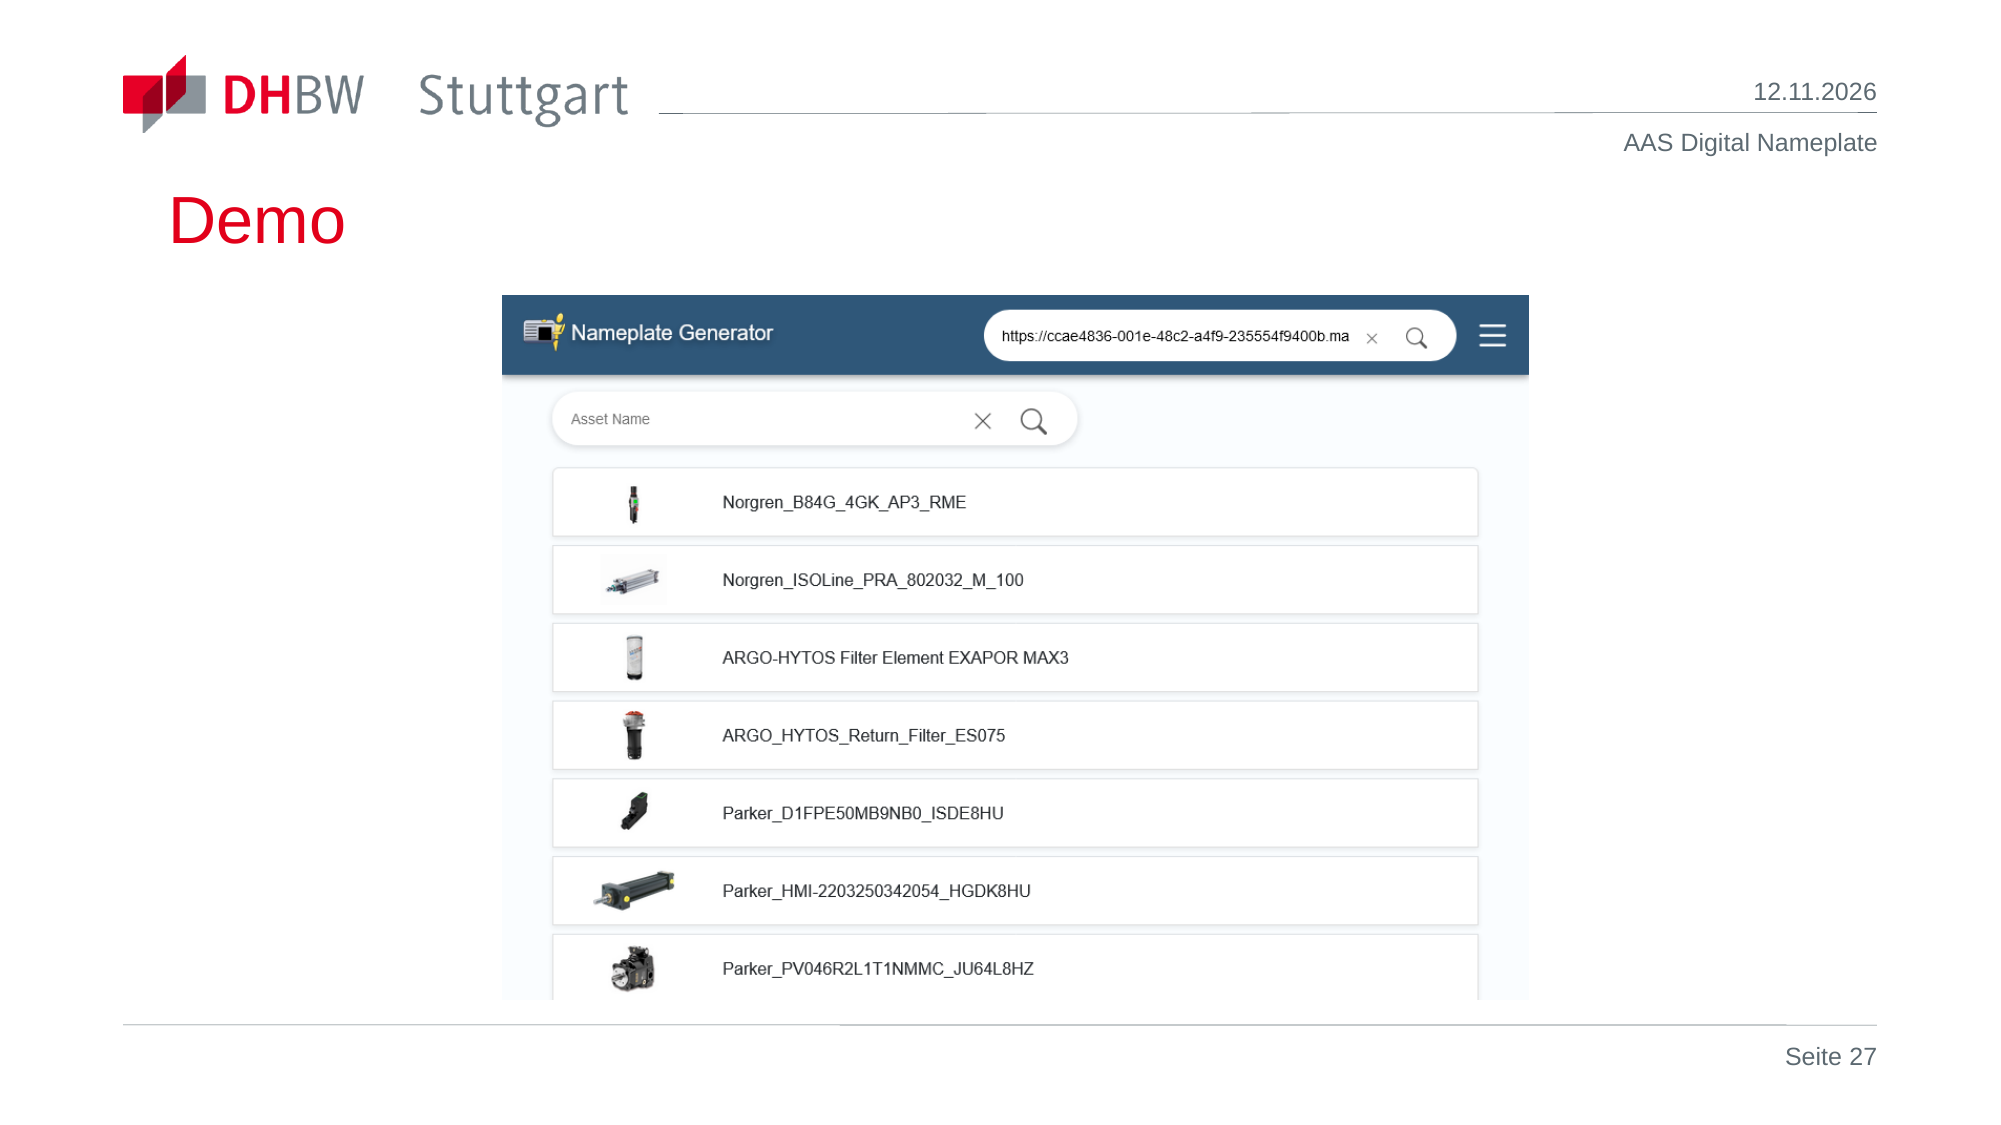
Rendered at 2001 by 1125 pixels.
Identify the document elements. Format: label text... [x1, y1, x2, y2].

title Demo [153, 177, 1877, 265]
slide_number Seite 27 [1707, 1033, 1893, 1108]
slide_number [1494, 67, 1893, 114]
picture [123, 55, 630, 133]
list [501, 295, 1529, 1001]
